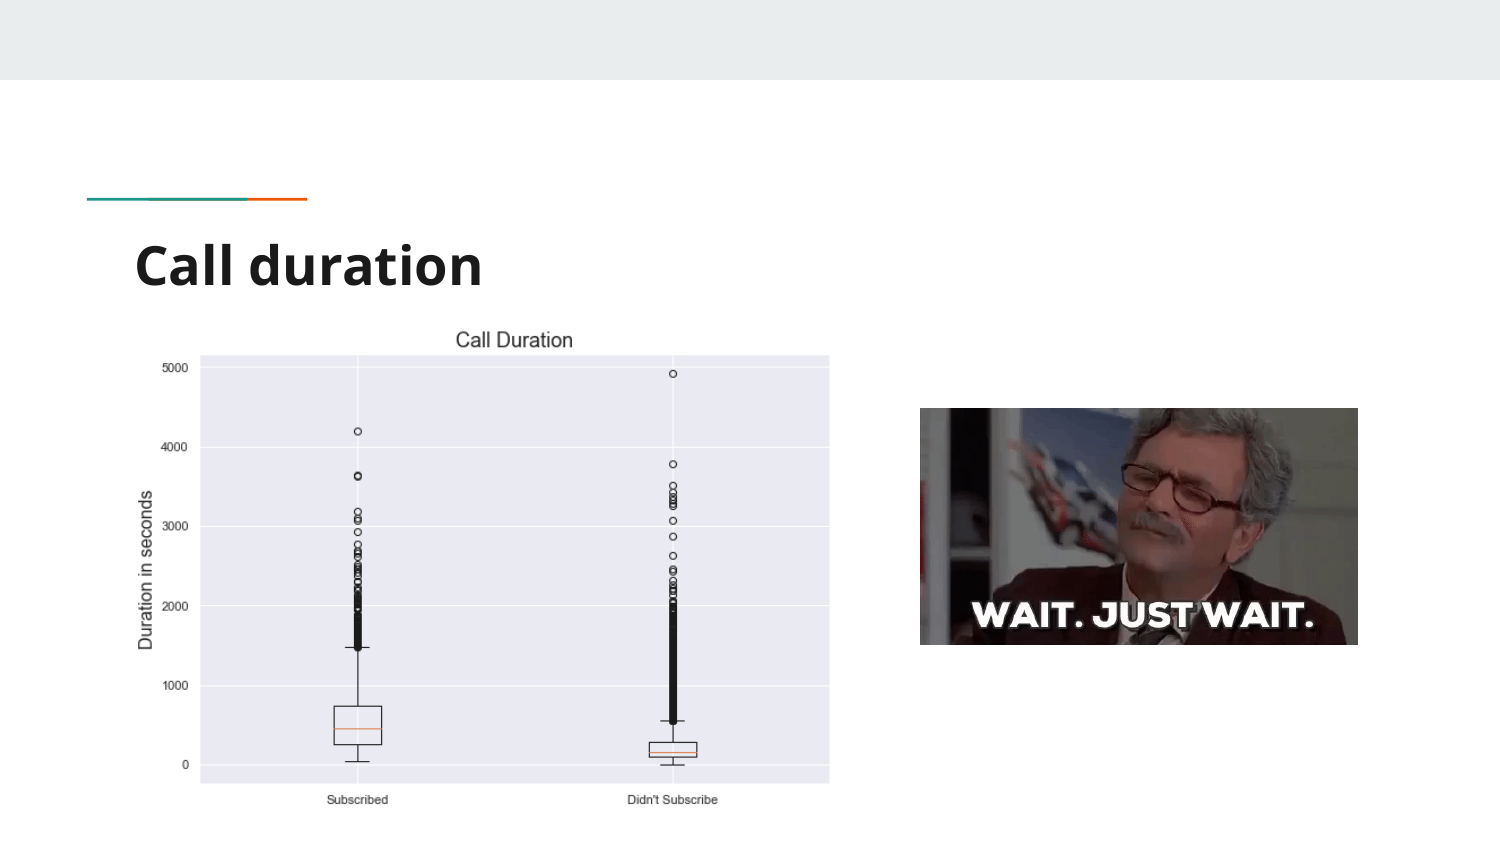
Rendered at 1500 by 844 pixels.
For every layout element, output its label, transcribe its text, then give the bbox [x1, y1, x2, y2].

picture [920, 407, 1359, 646]
title Call duration [119, 216, 1381, 305]
picture [119, 327, 859, 812]
